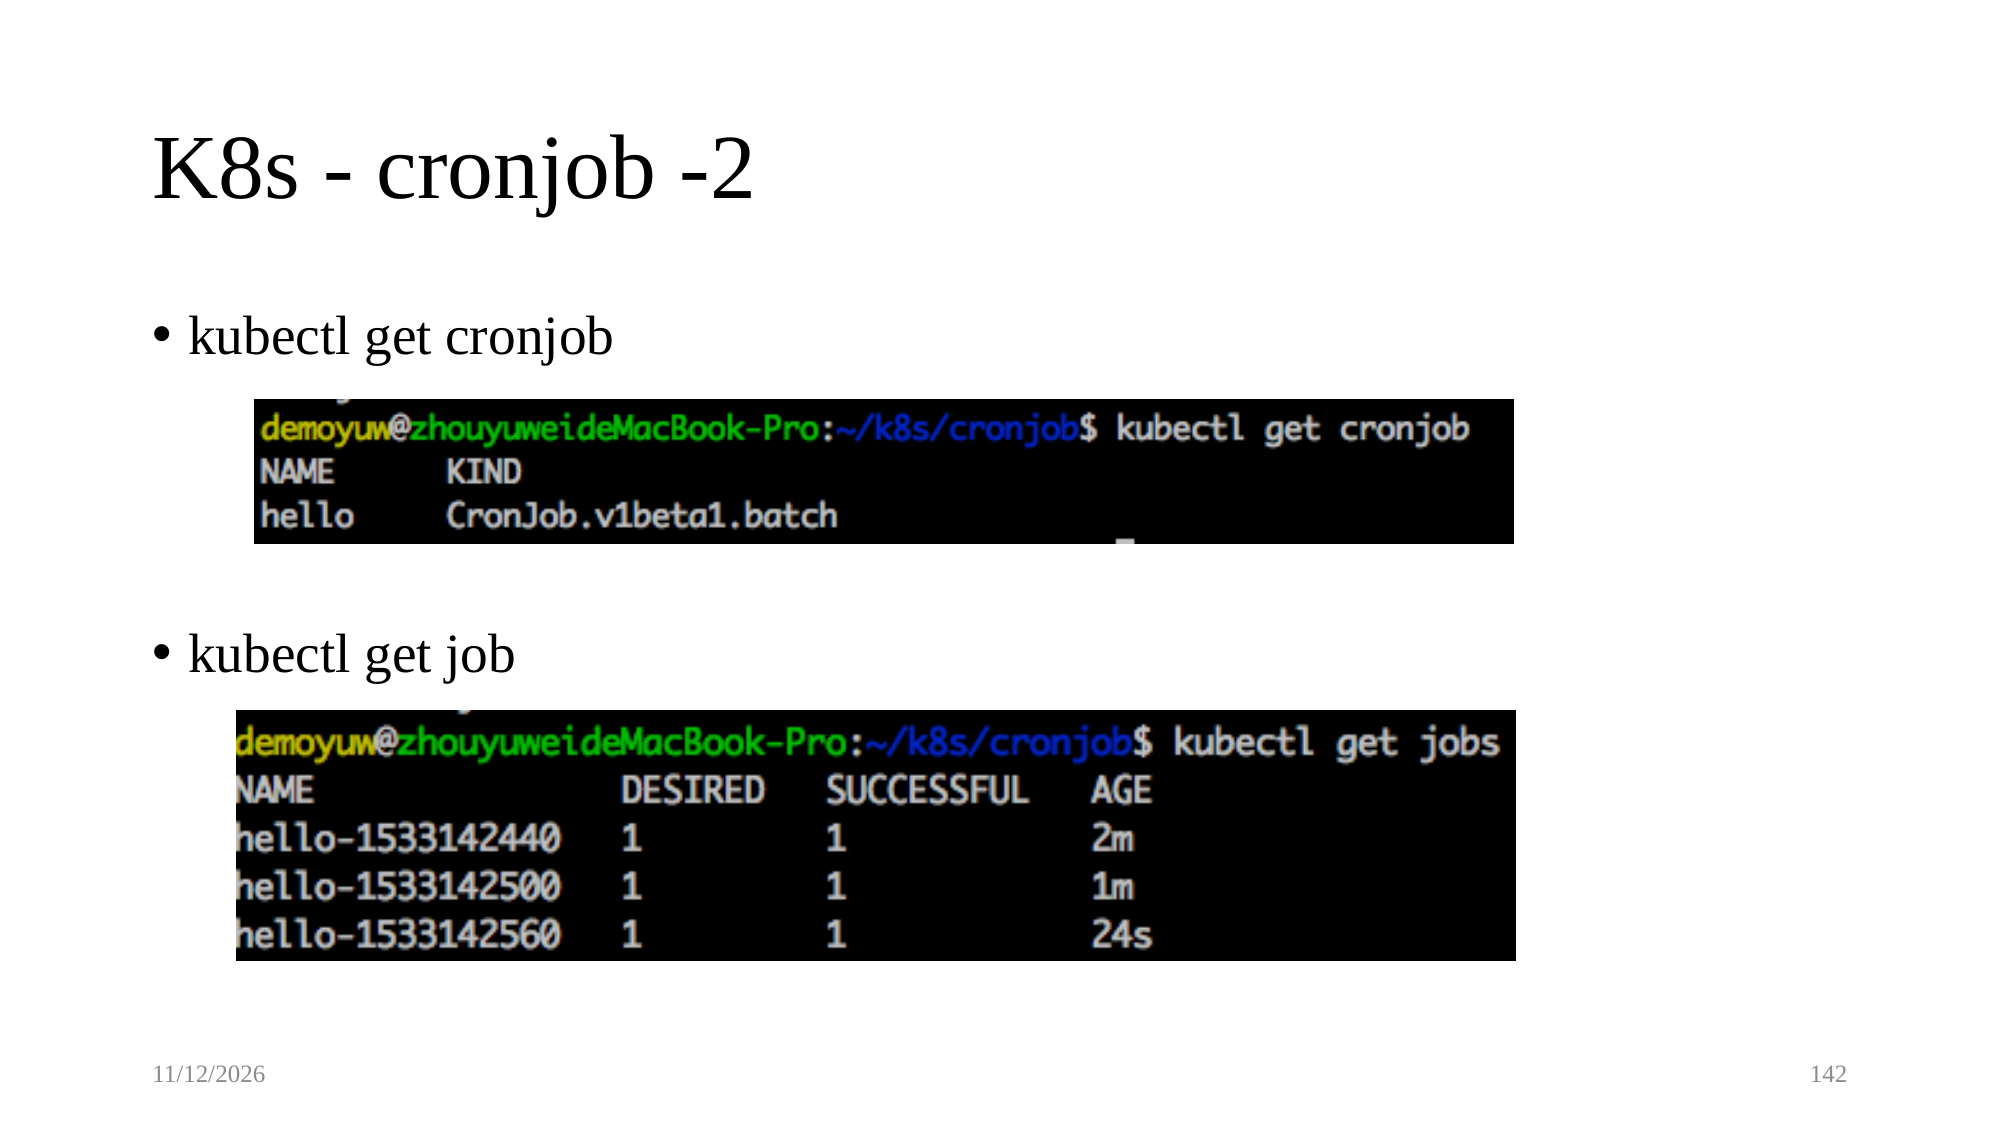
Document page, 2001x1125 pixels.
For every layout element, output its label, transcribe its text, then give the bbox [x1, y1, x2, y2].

slide_number 142 [1412, 1042, 1863, 1103]
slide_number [137, 1042, 588, 1103]
picture [254, 399, 1514, 544]
picture [236, 710, 1516, 961]
list kubectl get cronjob kubectl get job [137, 299, 1863, 1014]
title K8s - cronjob -2 [137, 59, 1863, 278]
